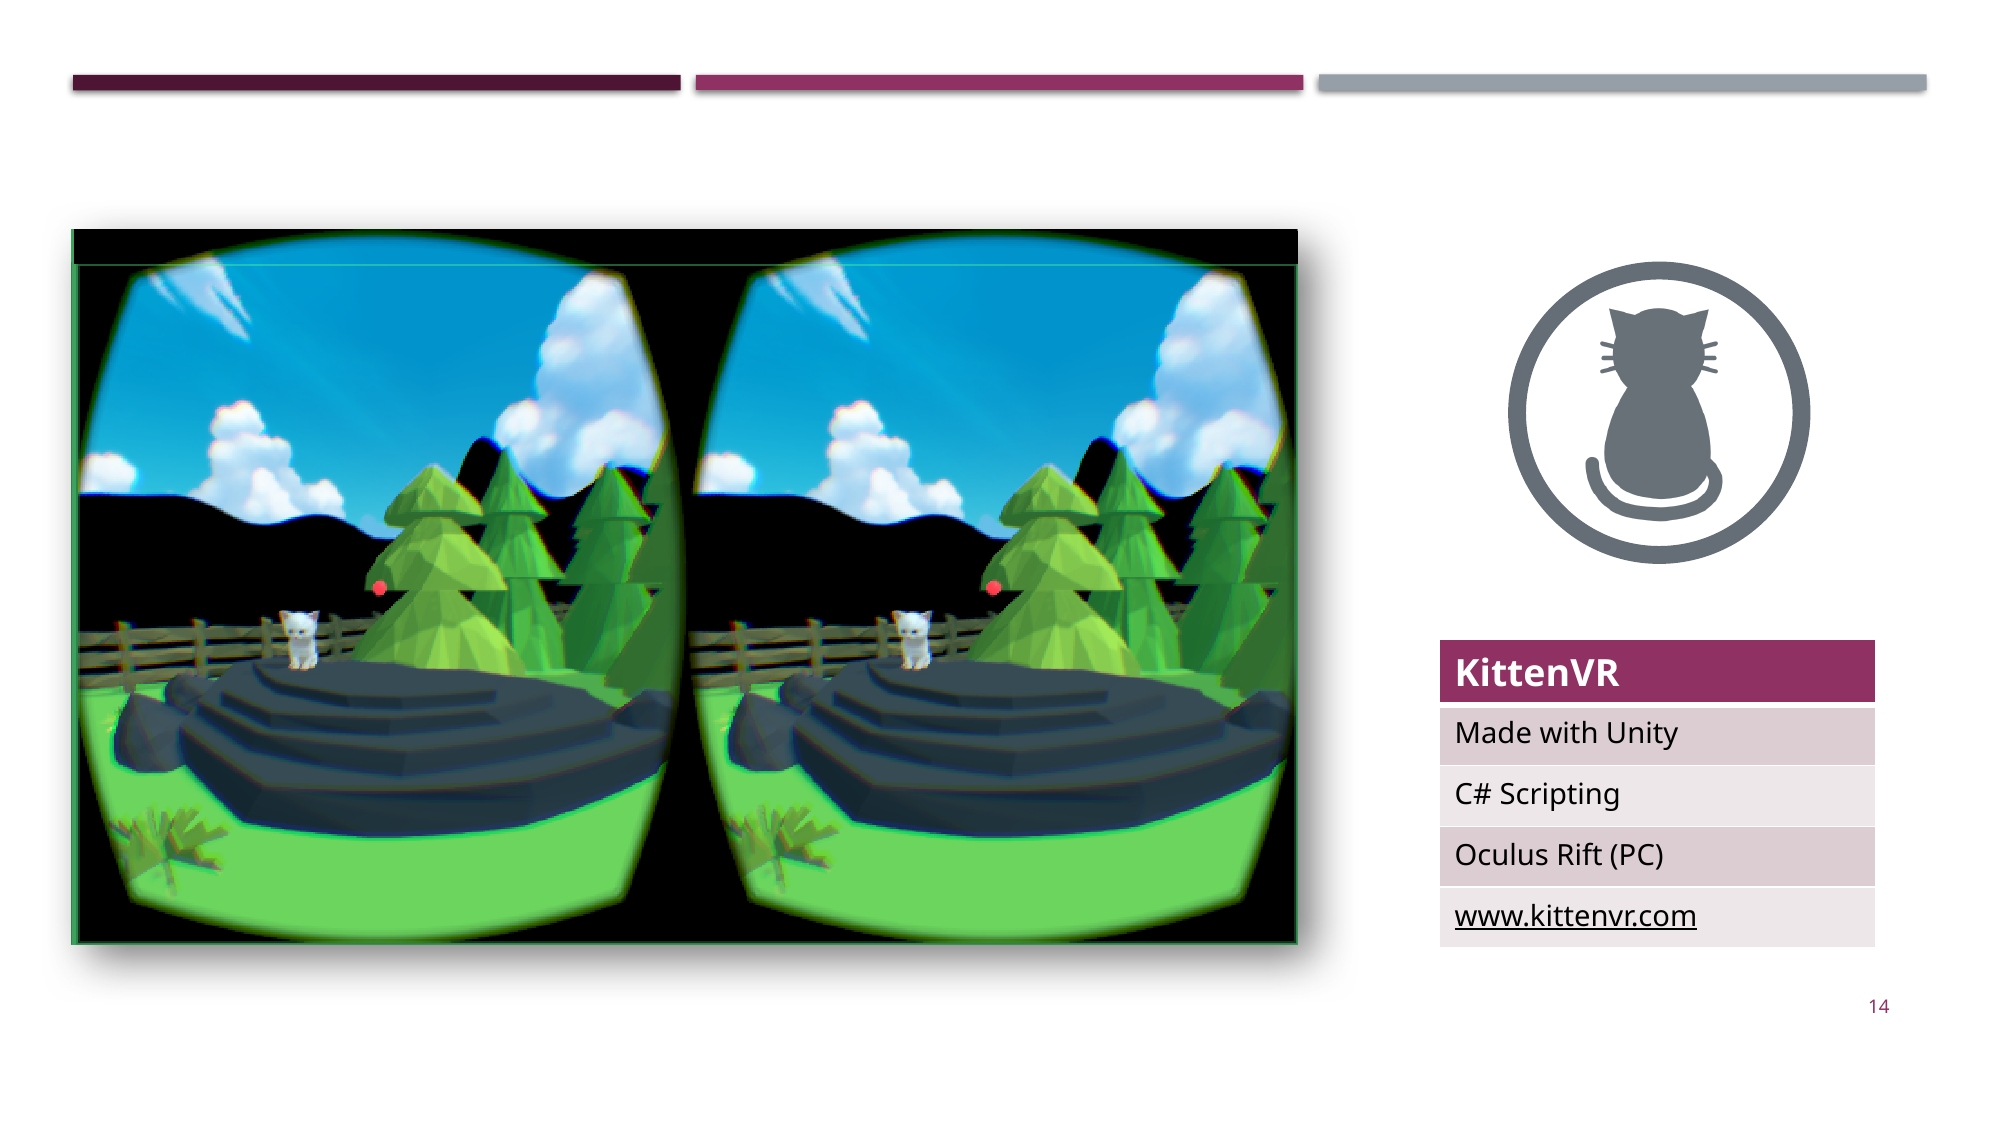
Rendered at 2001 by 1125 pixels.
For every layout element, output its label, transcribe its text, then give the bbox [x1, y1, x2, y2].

table_cell Made with Unity [1440, 708, 1875, 765]
table_cell www.kittenvr.com [1440, 888, 1875, 947]
table_cell Oculus Rift (PC) [1440, 827, 1875, 886]
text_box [1507, 261, 1811, 565]
picture [71, 229, 1299, 946]
slide_number 14 [1732, 977, 1905, 1037]
table_cell C# Scripting [1440, 766, 1875, 826]
table_header KittenVR [1440, 640, 1875, 702]
